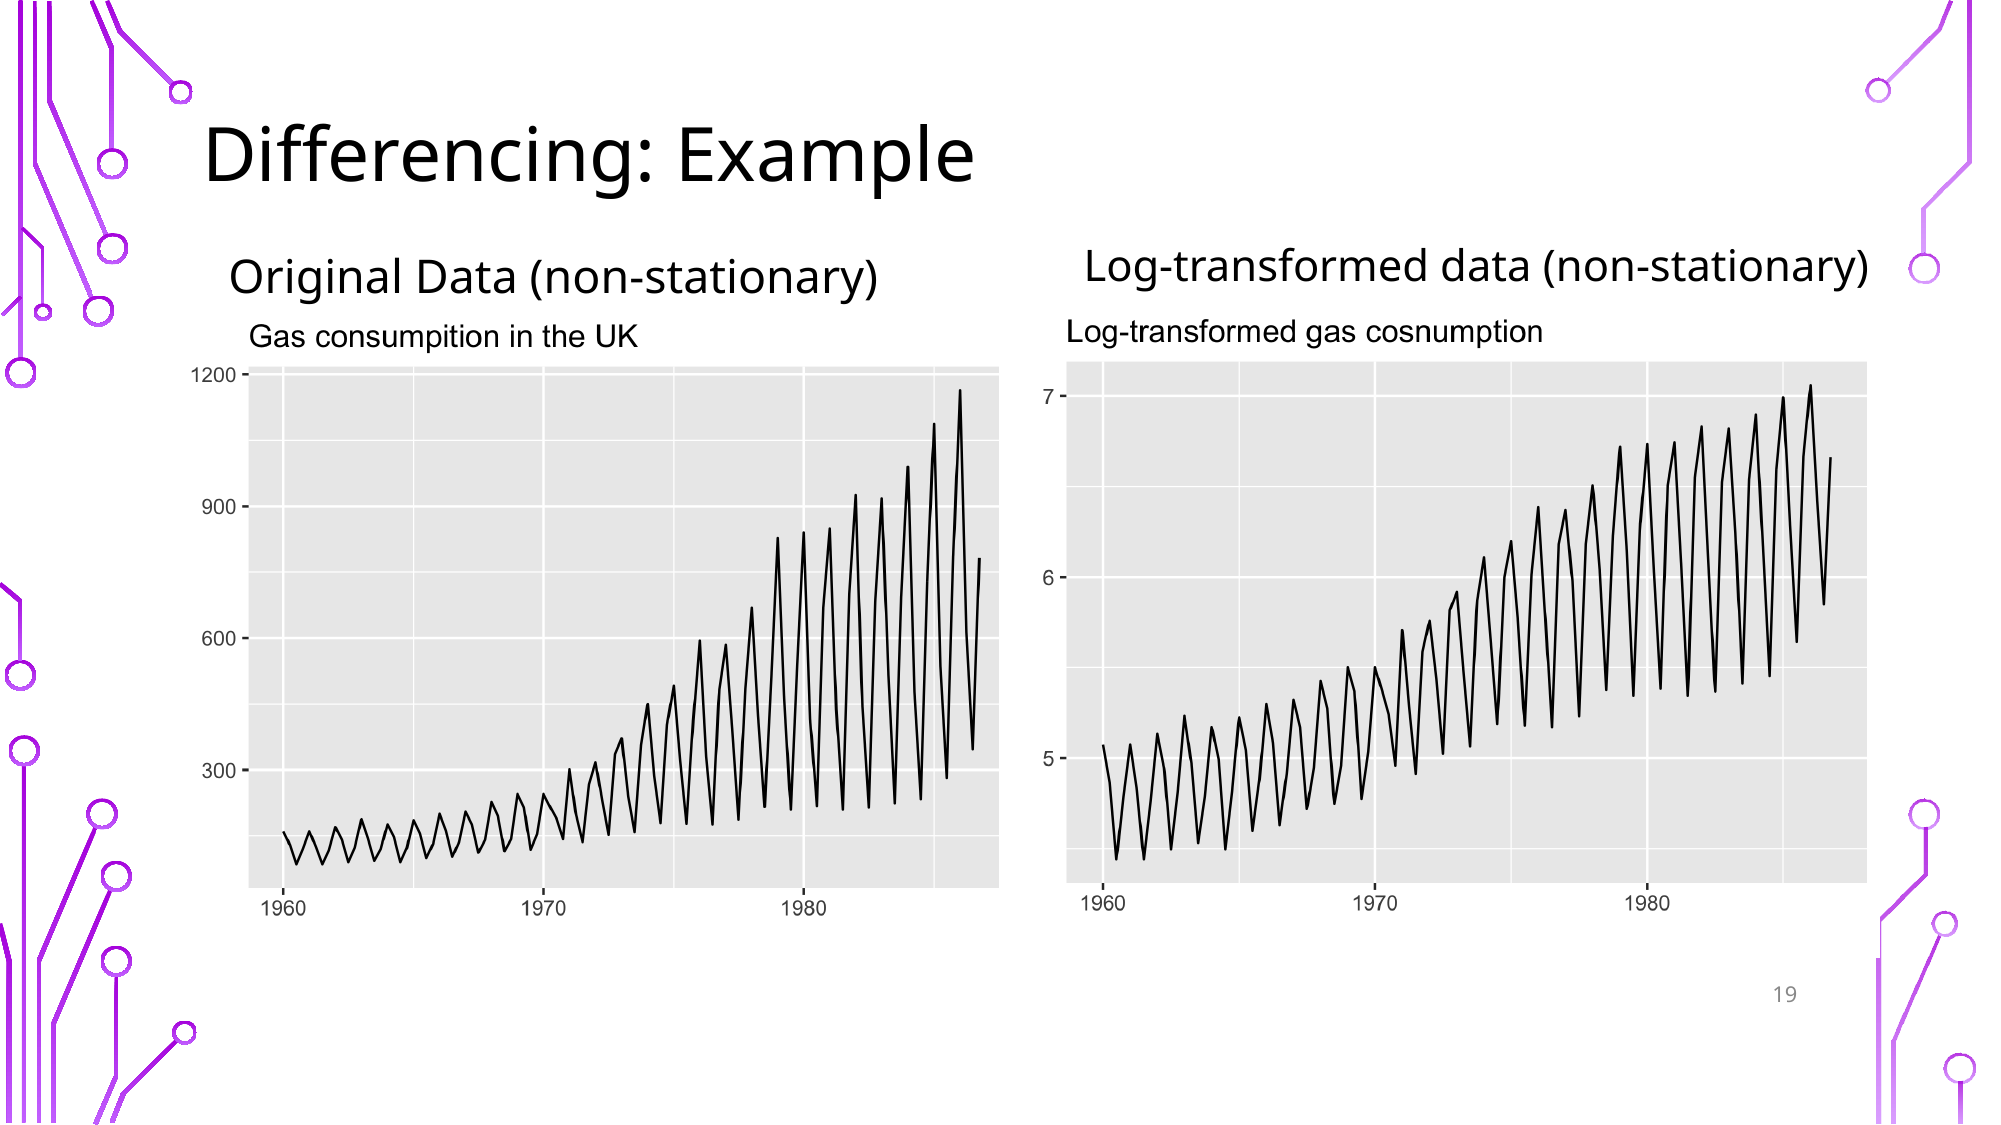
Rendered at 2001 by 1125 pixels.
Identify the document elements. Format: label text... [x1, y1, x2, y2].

text_box Log-transformed data (non-stationary) [1049, 219, 1886, 303]
title Differencing: Example [187, 101, 1813, 214]
picture [146, 306, 1880, 963]
text_box Original Data (non-stationary) [187, 228, 901, 309]
slide_number 19 [1685, 966, 1813, 1025]
